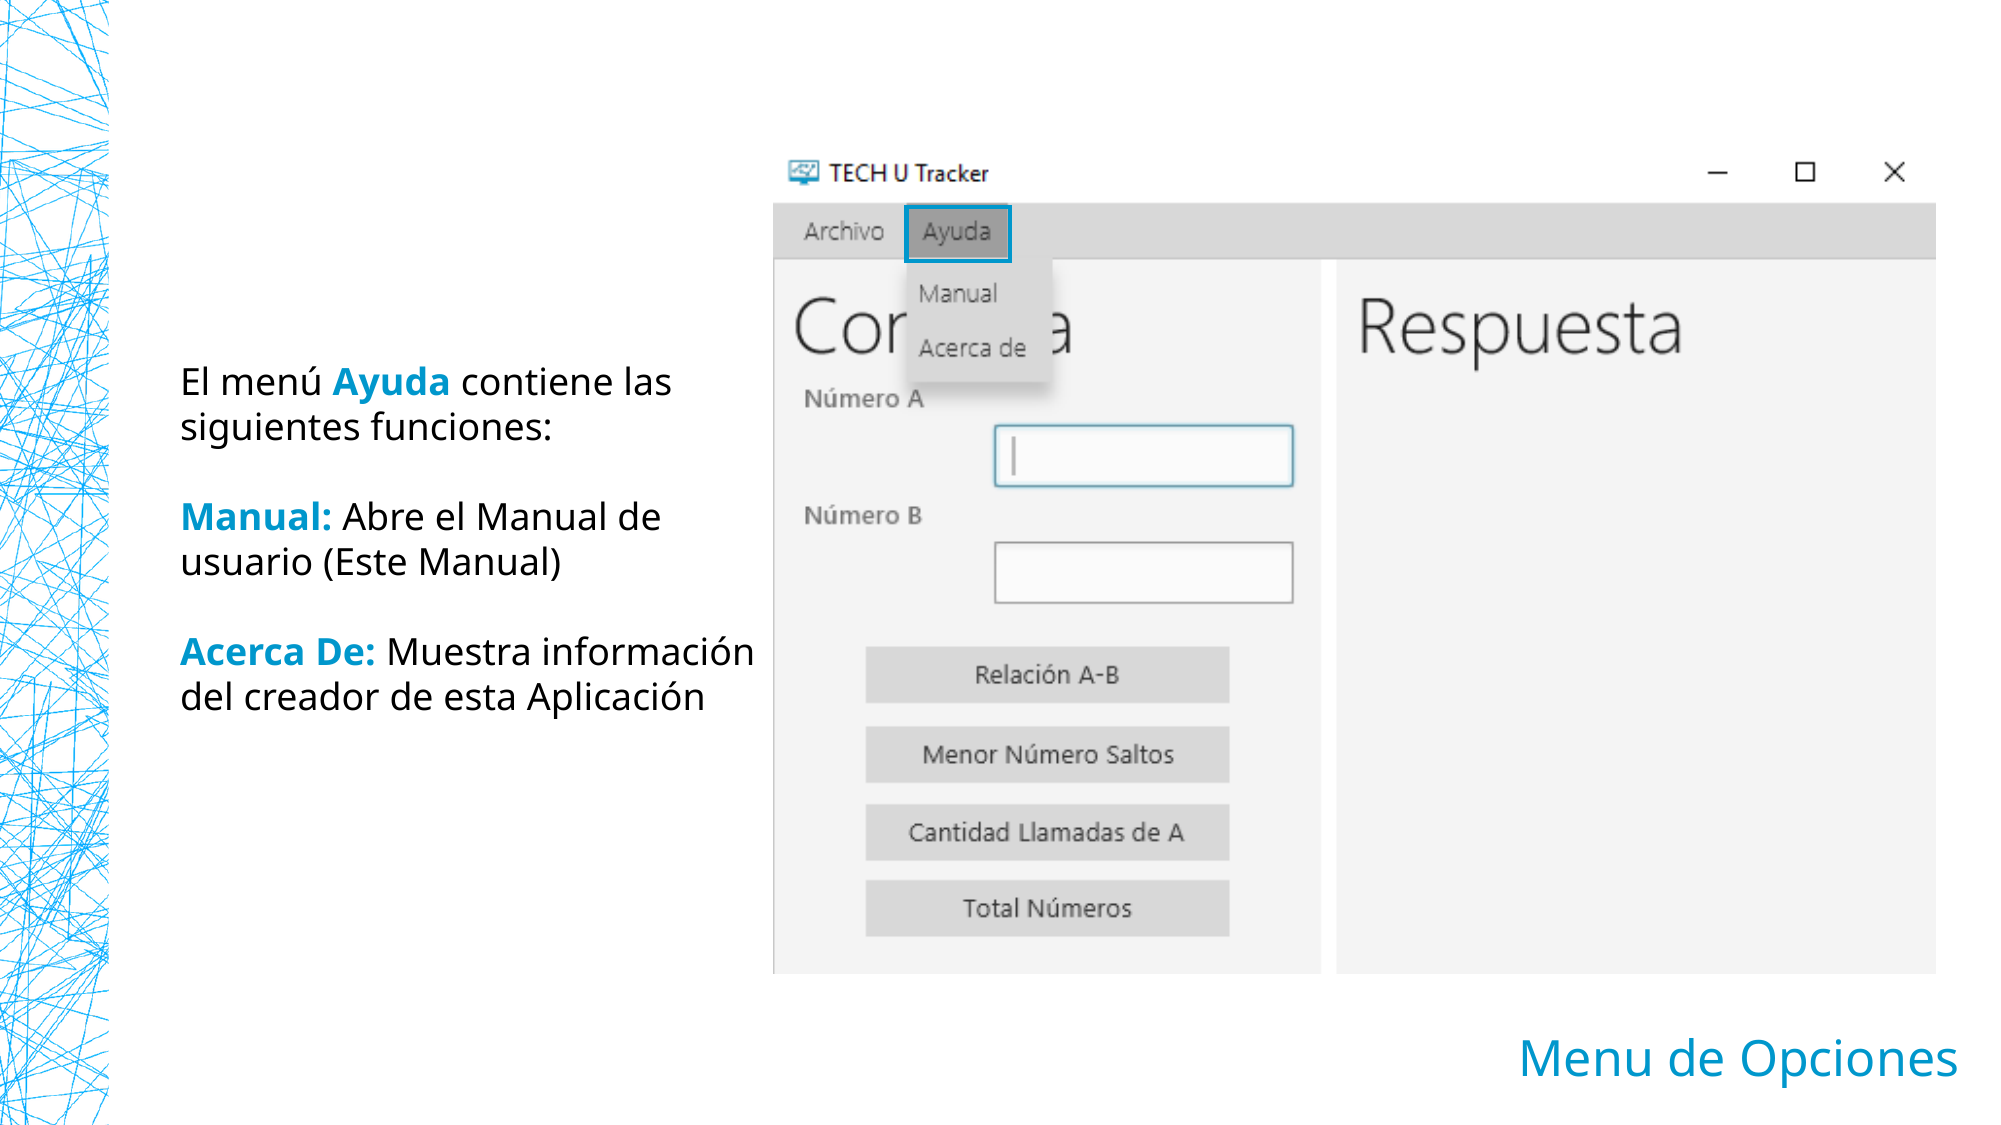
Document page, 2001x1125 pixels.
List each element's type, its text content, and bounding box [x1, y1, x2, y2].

picture [773, 147, 1936, 974]
picture [0, 0, 109, 1125]
text_box Menu de Opciones [1321, 1018, 2000, 1094]
text_box El menú Ayuda contiene las siguientes funciones: Manual: Abre el Manual de usuario (Este Manual) Acerca De: Muestra información del creador de esta Aplicación [165, 350, 773, 726]
